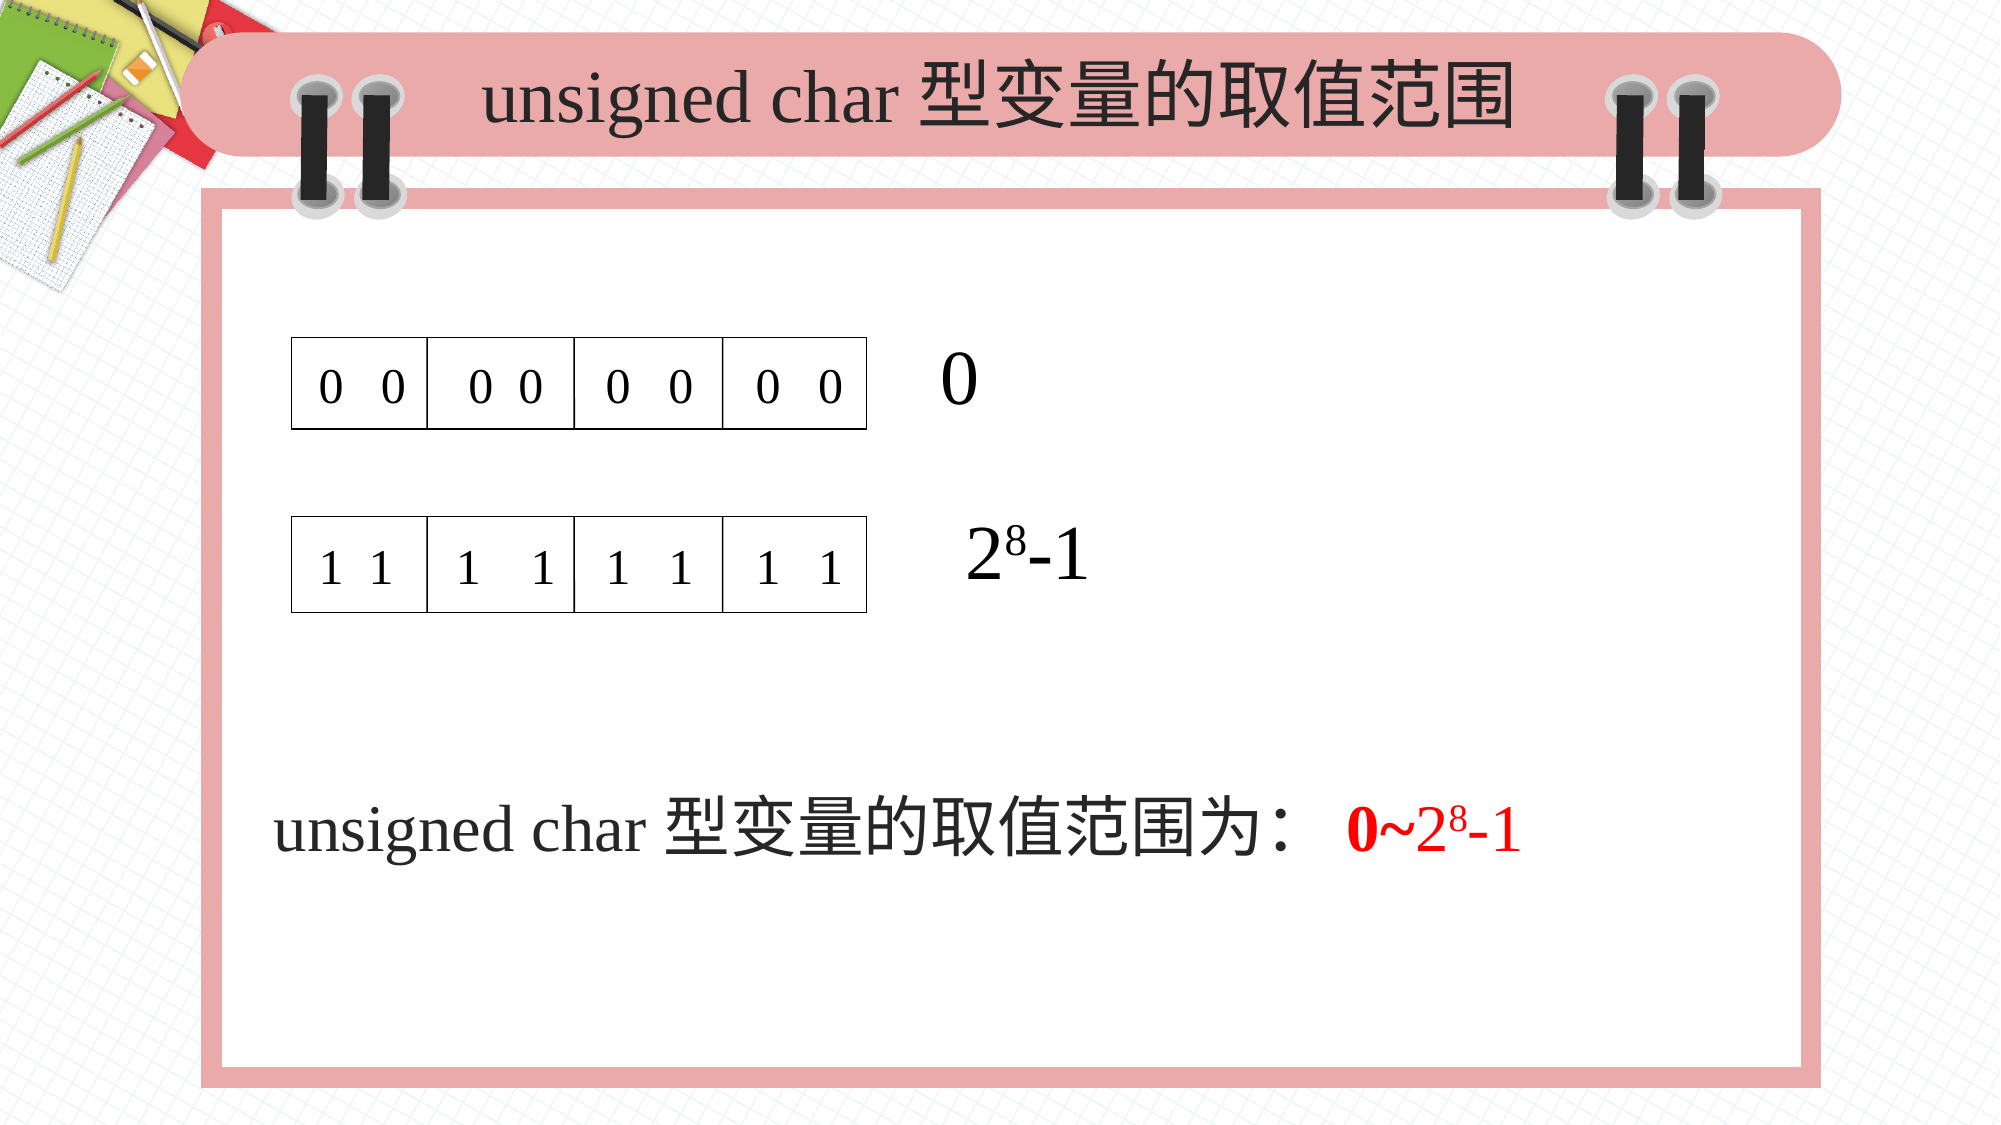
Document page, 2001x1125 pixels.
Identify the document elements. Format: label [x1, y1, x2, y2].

text_box [291, 516, 867, 613]
picture [0, 0, 289, 298]
text_box [180, 32, 1842, 1078]
text_box [291, 337, 867, 430]
